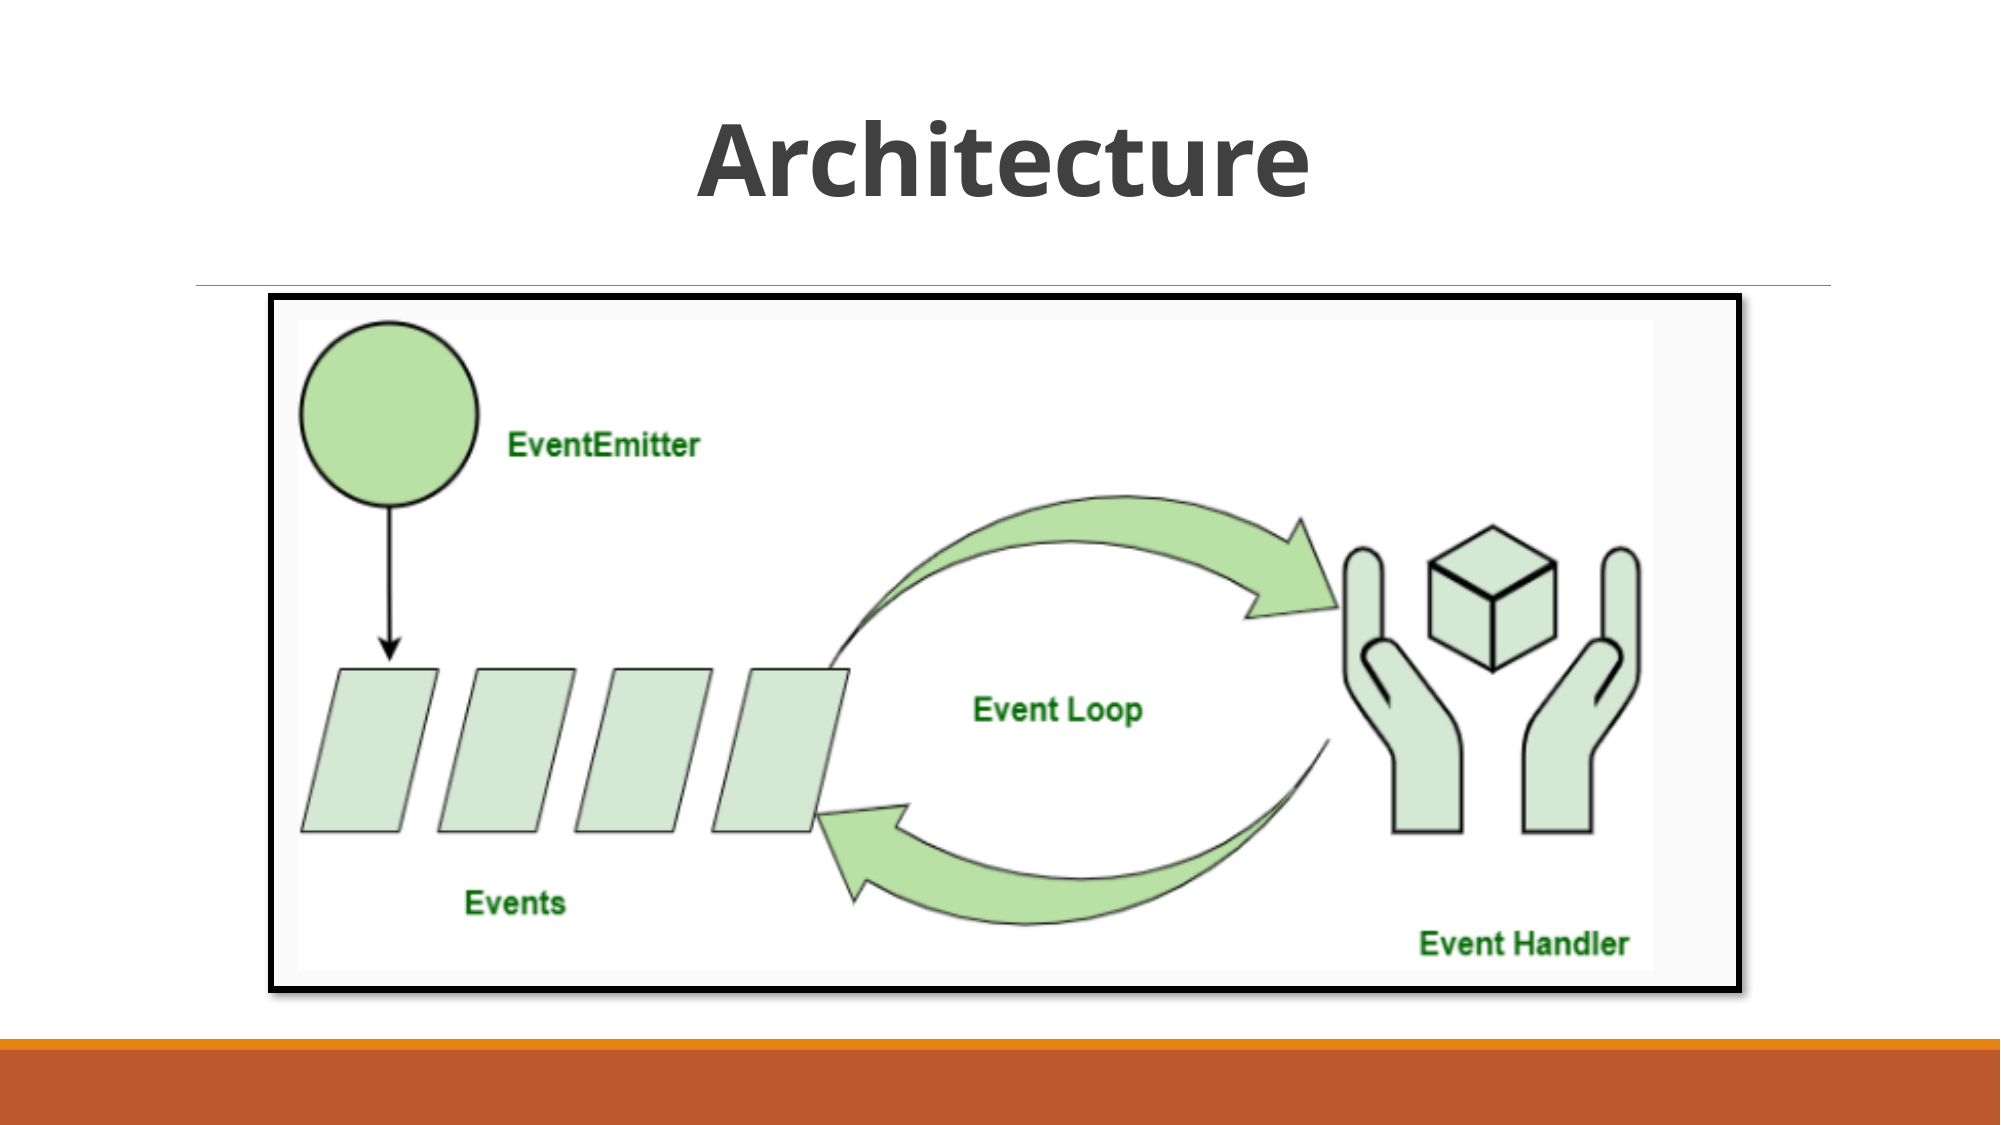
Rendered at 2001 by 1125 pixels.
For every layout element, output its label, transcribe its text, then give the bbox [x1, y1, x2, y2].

picture [273, 298, 1737, 987]
title Architecture [180, 47, 1830, 285]
